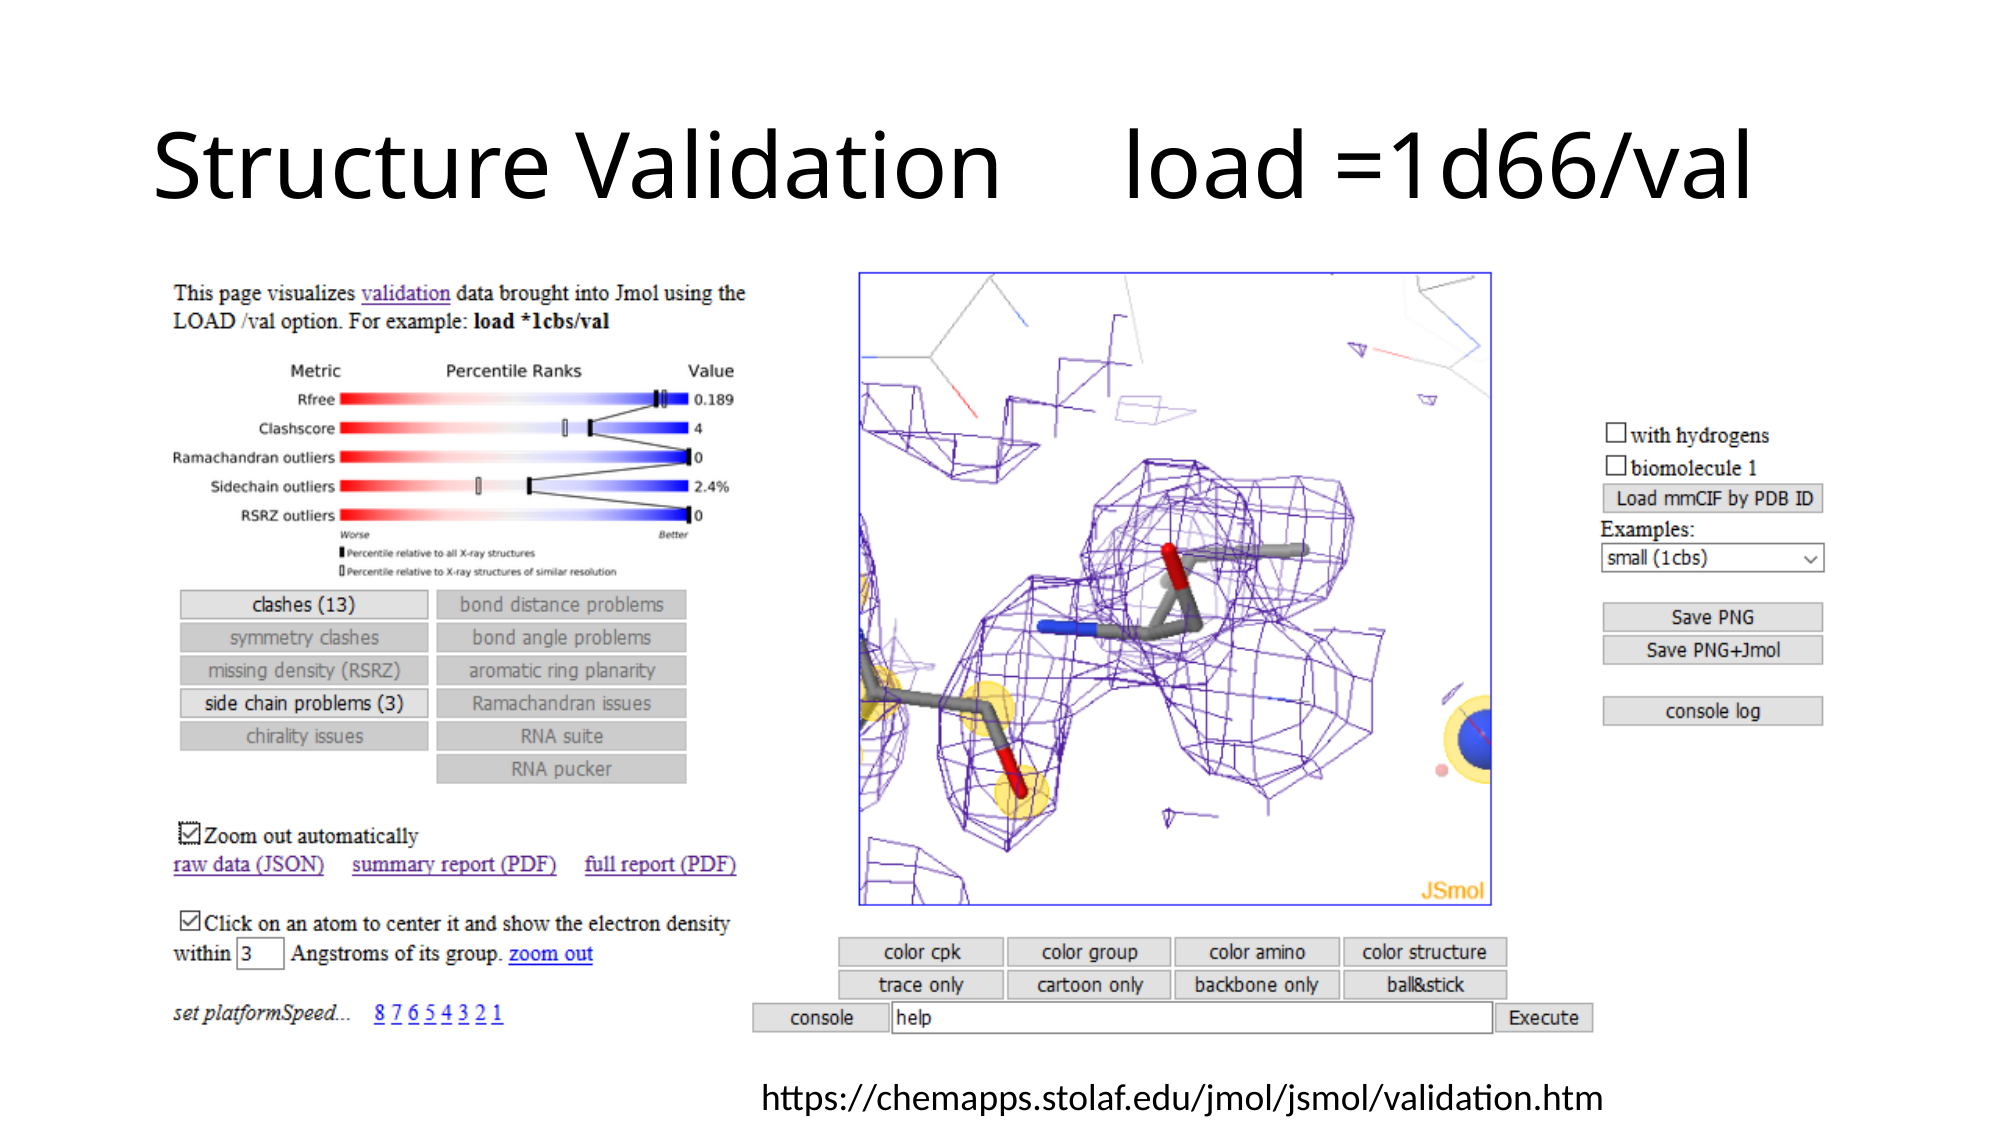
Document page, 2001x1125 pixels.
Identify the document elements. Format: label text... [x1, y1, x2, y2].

title Structure Validation load =1d66/val [137, 59, 1863, 278]
picture [160, 263, 1847, 1075]
text_box https://chemapps.stolaf.edu/jmol/jsmol/validation.htm [746, 1075, 1620, 1125]
